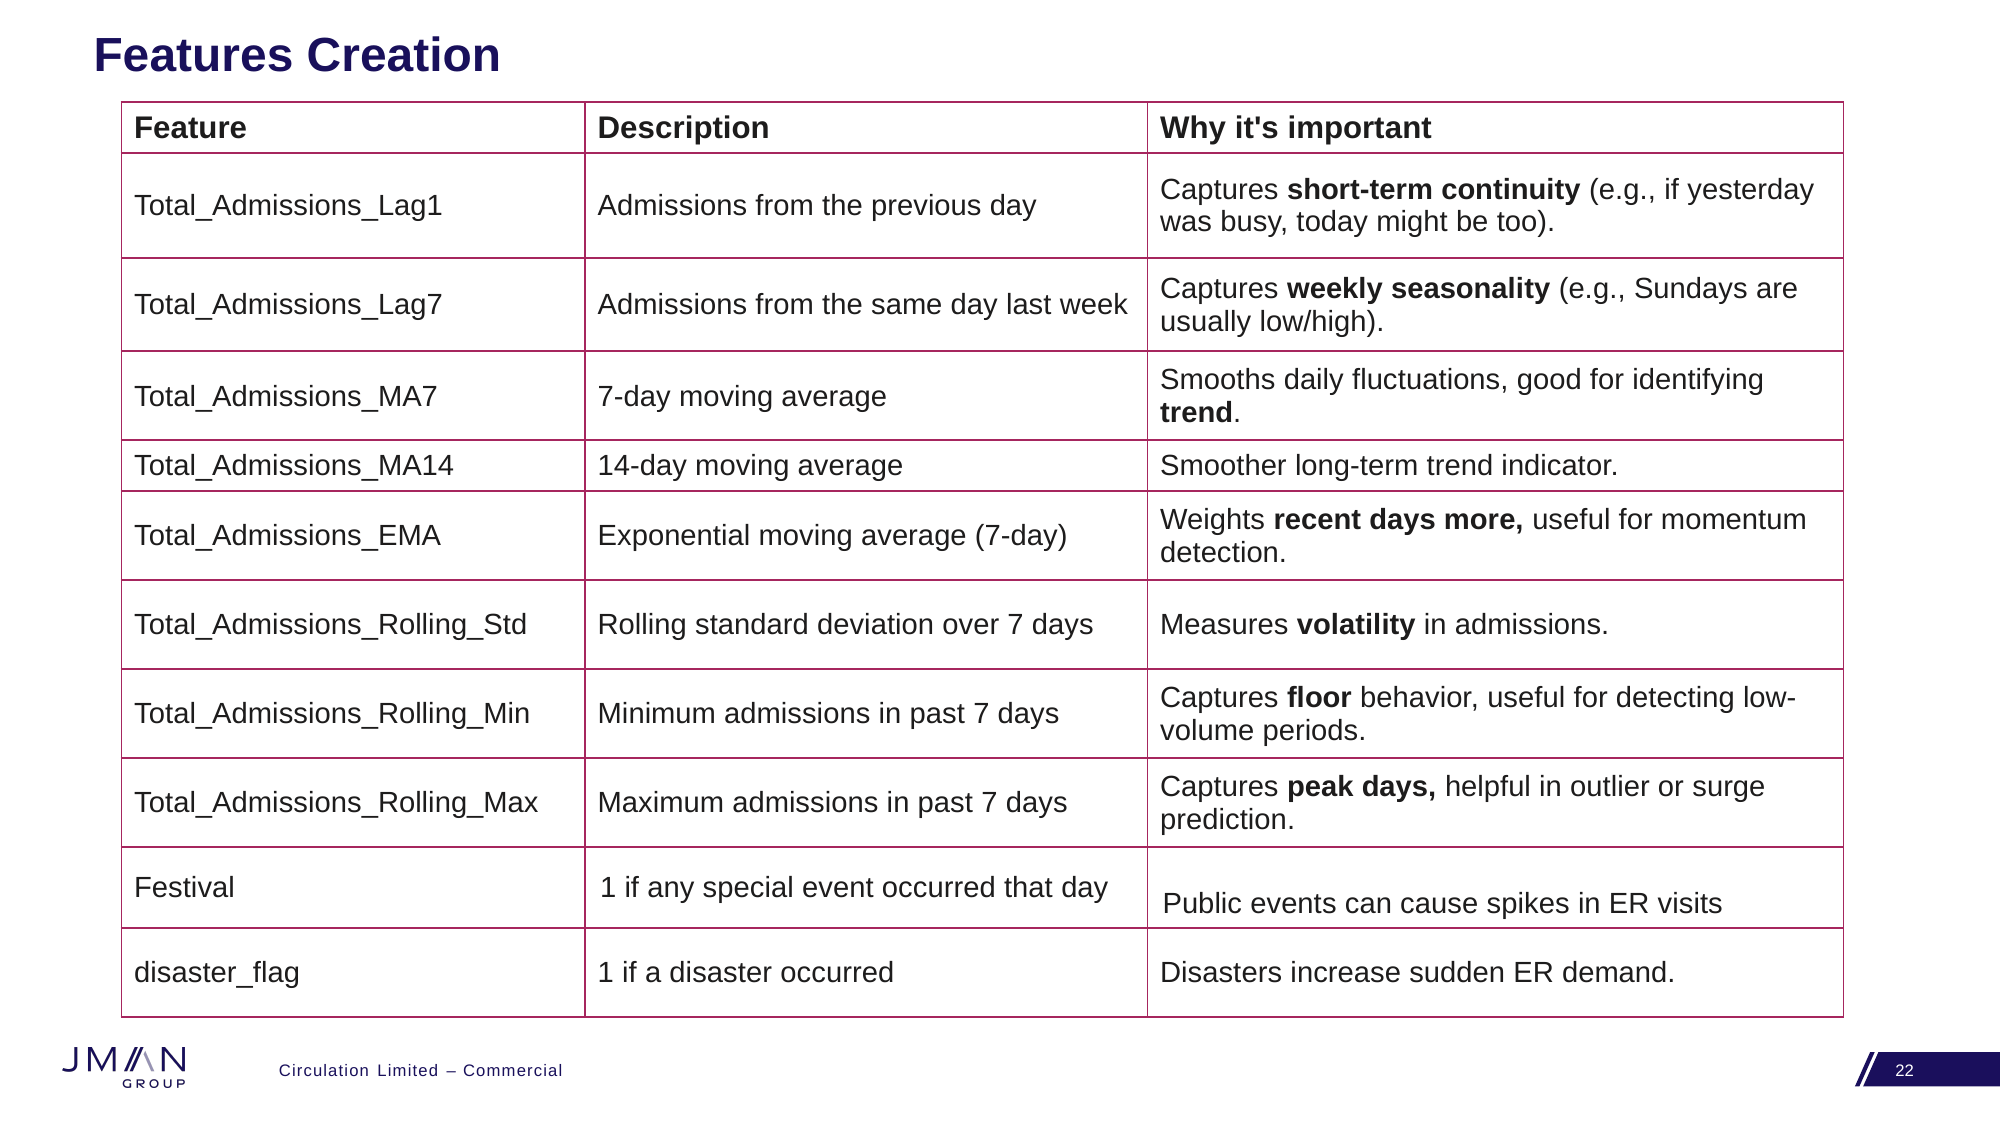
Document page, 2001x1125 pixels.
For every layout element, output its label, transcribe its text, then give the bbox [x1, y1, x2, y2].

picture [62, 1047, 185, 1088]
table_cell Smooths daily fluctuations, good for identifying trend. [1148, 352, 1843, 439]
table_cell Admissions from the previous day [586, 154, 1147, 257]
table_header Feature [122, 103, 584, 152]
table_cell Measures volatility in admissions. [1148, 581, 1843, 668]
table_cell Total_Admissions_MA14 [122, 441, 584, 490]
table_cell Total_Admissions_MA7 [122, 352, 584, 439]
table_cell Festival [122, 848, 584, 927]
table_header Why it's important [1148, 103, 1843, 152]
table_cell Captures floor behavior, useful for detecting low-volume periods. [1148, 670, 1843, 757]
table_cell Disasters increase sudden ER demand. [1148, 929, 1843, 1016]
table_cell Admissions from the same day last week [586, 259, 1147, 350]
table_cell Captures short-term continuity (e.g., if yesterday was busy, today might be too). [1148, 154, 1843, 257]
table_cell 1 if any special event occurred that day [586, 848, 1147, 927]
table_cell Total_Admissions_Lag7 [122, 259, 584, 350]
table_cell 14-day moving average [586, 441, 1147, 490]
table_cell Total_Admissions_EMA [122, 492, 584, 579]
table_cell Public events can cause spikes in ER visits [1148, 848, 1843, 927]
table_cell Exponential moving average (7-day) [586, 492, 1147, 579]
table_cell Weights recent days more, useful for momentum detection. [1148, 492, 1843, 579]
table_header Description [586, 103, 1147, 152]
table_cell Smoother long-term trend indicator. [1148, 441, 1843, 490]
table_cell Minimum admissions in past 7 days [586, 670, 1147, 757]
table_cell 7-day moving average [586, 352, 1147, 439]
table_cell Total_Admissions_Rolling_Max [122, 759, 584, 846]
table_cell Rolling standard deviation over 7 days [586, 581, 1147, 668]
table_cell disaster_flag [122, 929, 584, 1016]
table_cell Maximum admissions in past 7 days [586, 759, 1147, 846]
table_cell Total_Admissions_Lag1 [122, 154, 584, 257]
table_cell Total_Admissions_Rolling_Std [122, 581, 584, 668]
table_cell Captures weekly seasonality (e.g., Sundays are usually low/high). [1148, 259, 1843, 350]
title Features Creation [78, 10, 1943, 102]
table_cell 1 if a disaster occurred [586, 929, 1147, 1016]
table_cell Captures peak days, helpful in outlier or surge prediction. [1148, 759, 1843, 846]
table_cell Total_Admissions_Rolling_Min [122, 670, 584, 757]
